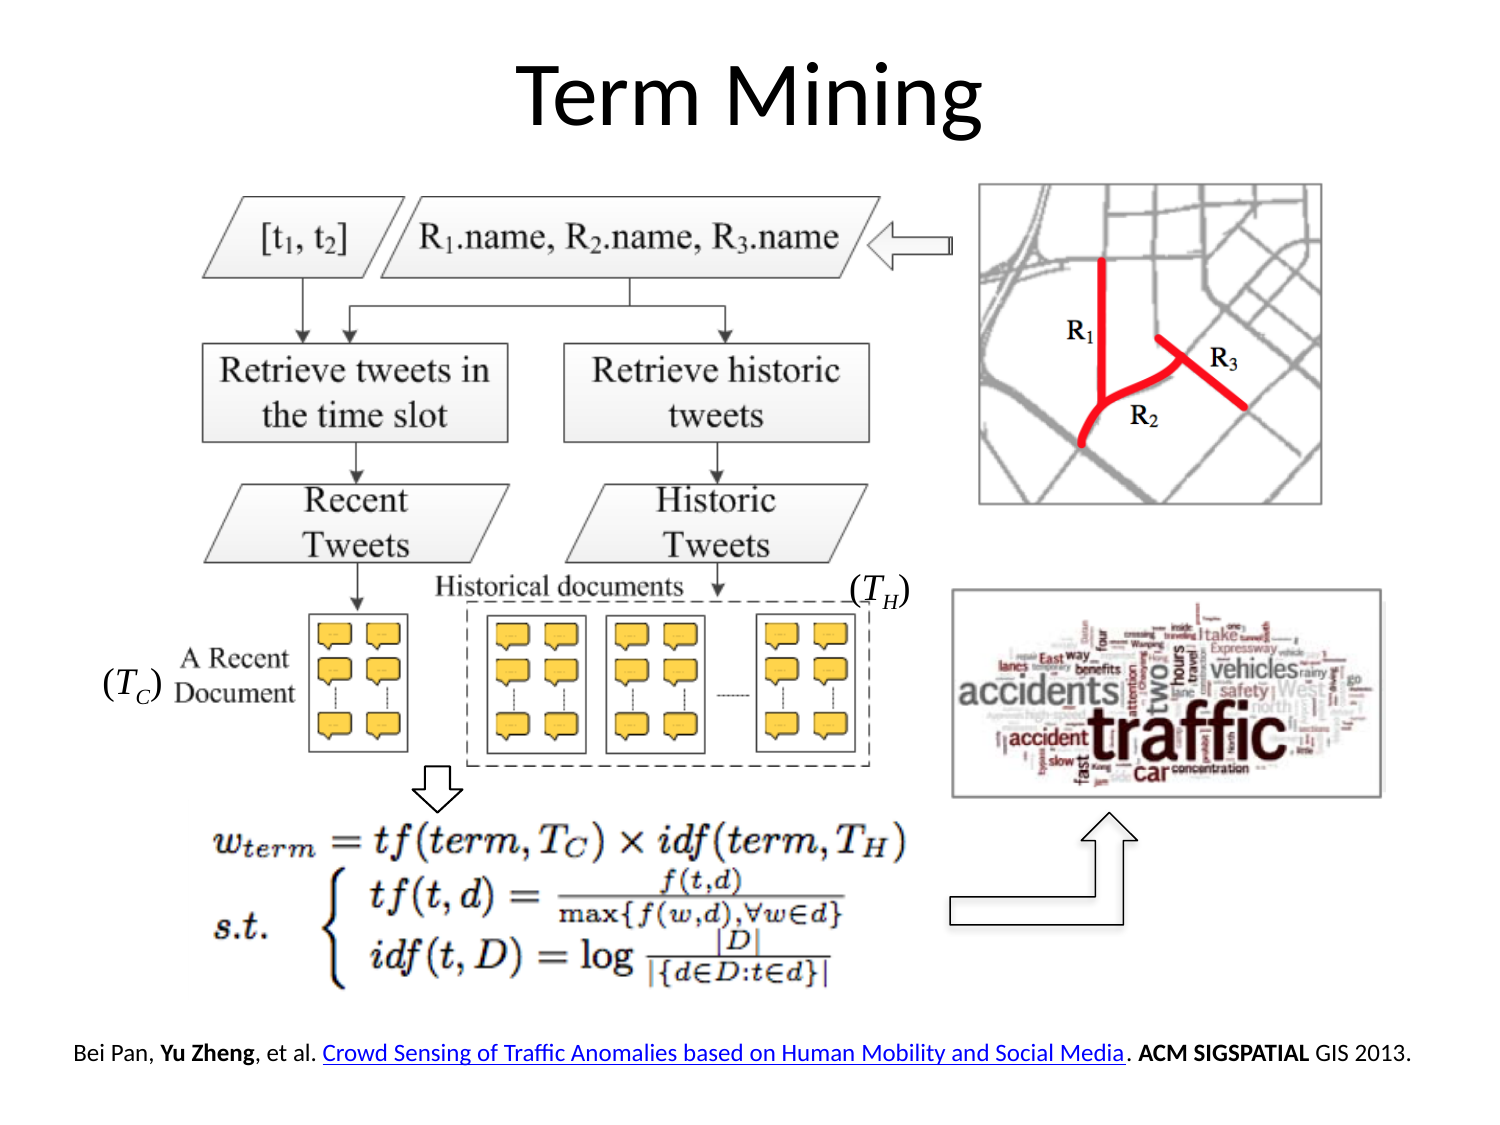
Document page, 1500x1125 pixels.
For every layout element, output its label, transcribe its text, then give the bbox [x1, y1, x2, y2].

text_box (TC) [87, 649, 169, 716]
text_box Bei Pan, Yu Zheng, et al. Crowd Sensing of Traffic Anomalies based on Human Mobility and Social Media. ACM SIGSPATIAL GIS 2013. [58, 1029, 1463, 1075]
text_box [410, 774, 465, 798]
text_box [949, 813, 1139, 926]
picture [187, 799, 926, 1001]
picture [974, 174, 1336, 513]
title Term Mining [75, 12, 1425, 166]
picture [174, 195, 1386, 804]
